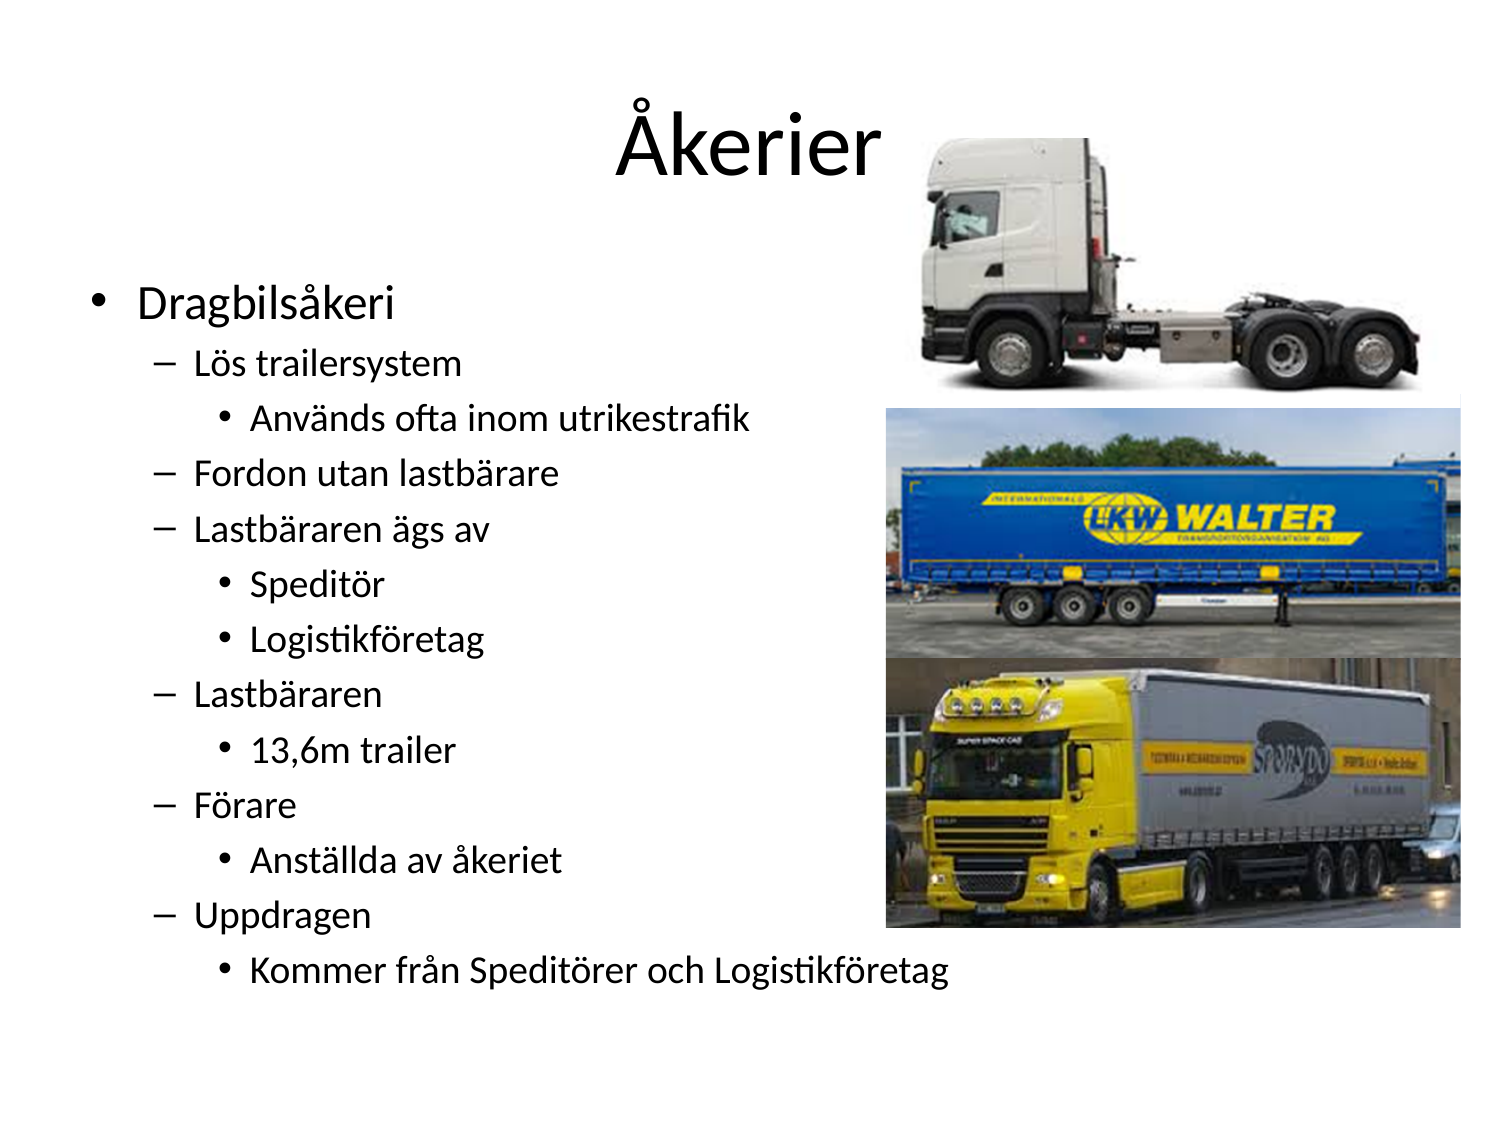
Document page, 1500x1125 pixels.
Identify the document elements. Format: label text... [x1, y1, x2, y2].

list Dragbilsåkeri Lös trailersystem Används ofta inom utrikestrafik Fordon utan lastbärare Lastbäraren ägs av Speditör Logistikföretag Lastbäraren 13,6m trailer Förare Anställda av åkeriet Uppdragen Kommer från Speditörer och Logistikföretag [75, 262, 1425, 1005]
picture [875, 137, 1461, 928]
title Åkerier [75, 45, 1425, 233]
